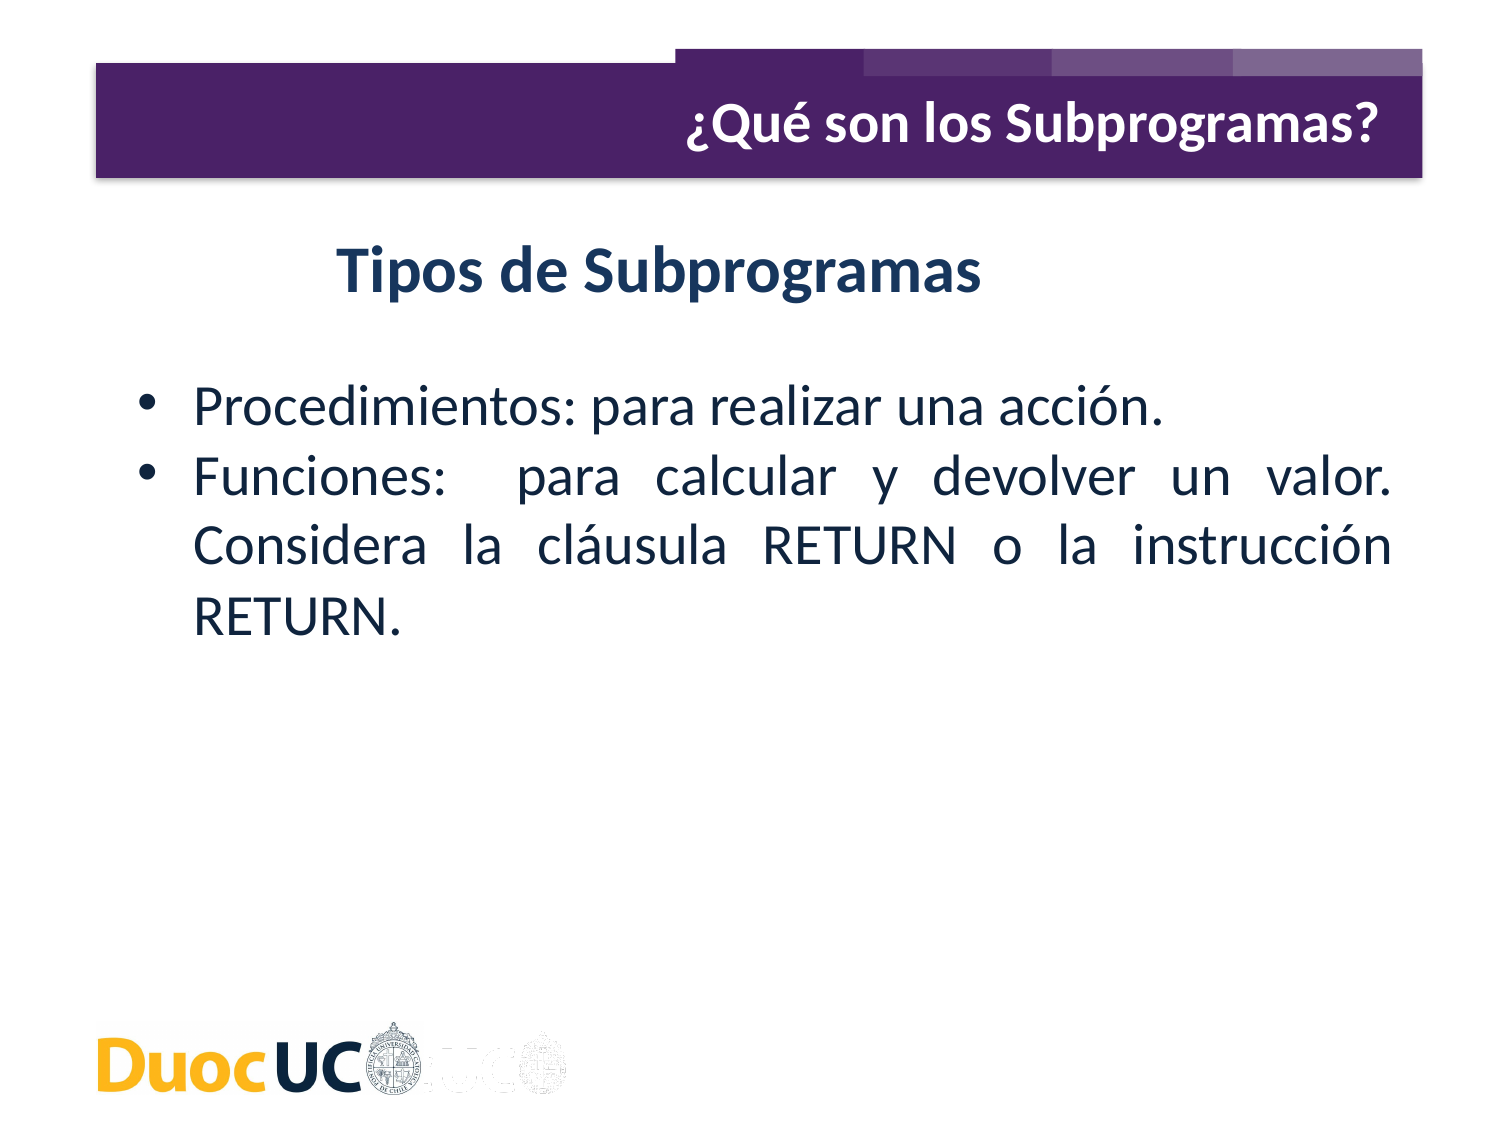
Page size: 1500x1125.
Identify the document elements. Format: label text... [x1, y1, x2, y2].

text_box Procedimientos: para realizar una acción. Funciones: para calcular y devolver un valor. Considera la cláusula RETURN o la instrucción RETURN. [122, 359, 1409, 657]
text_box Tipos de Subprogramas [321, 206, 1147, 315]
text_box ¿Qué son los Subprogramas? [632, 76, 1446, 163]
picture [96, 1021, 566, 1095]
